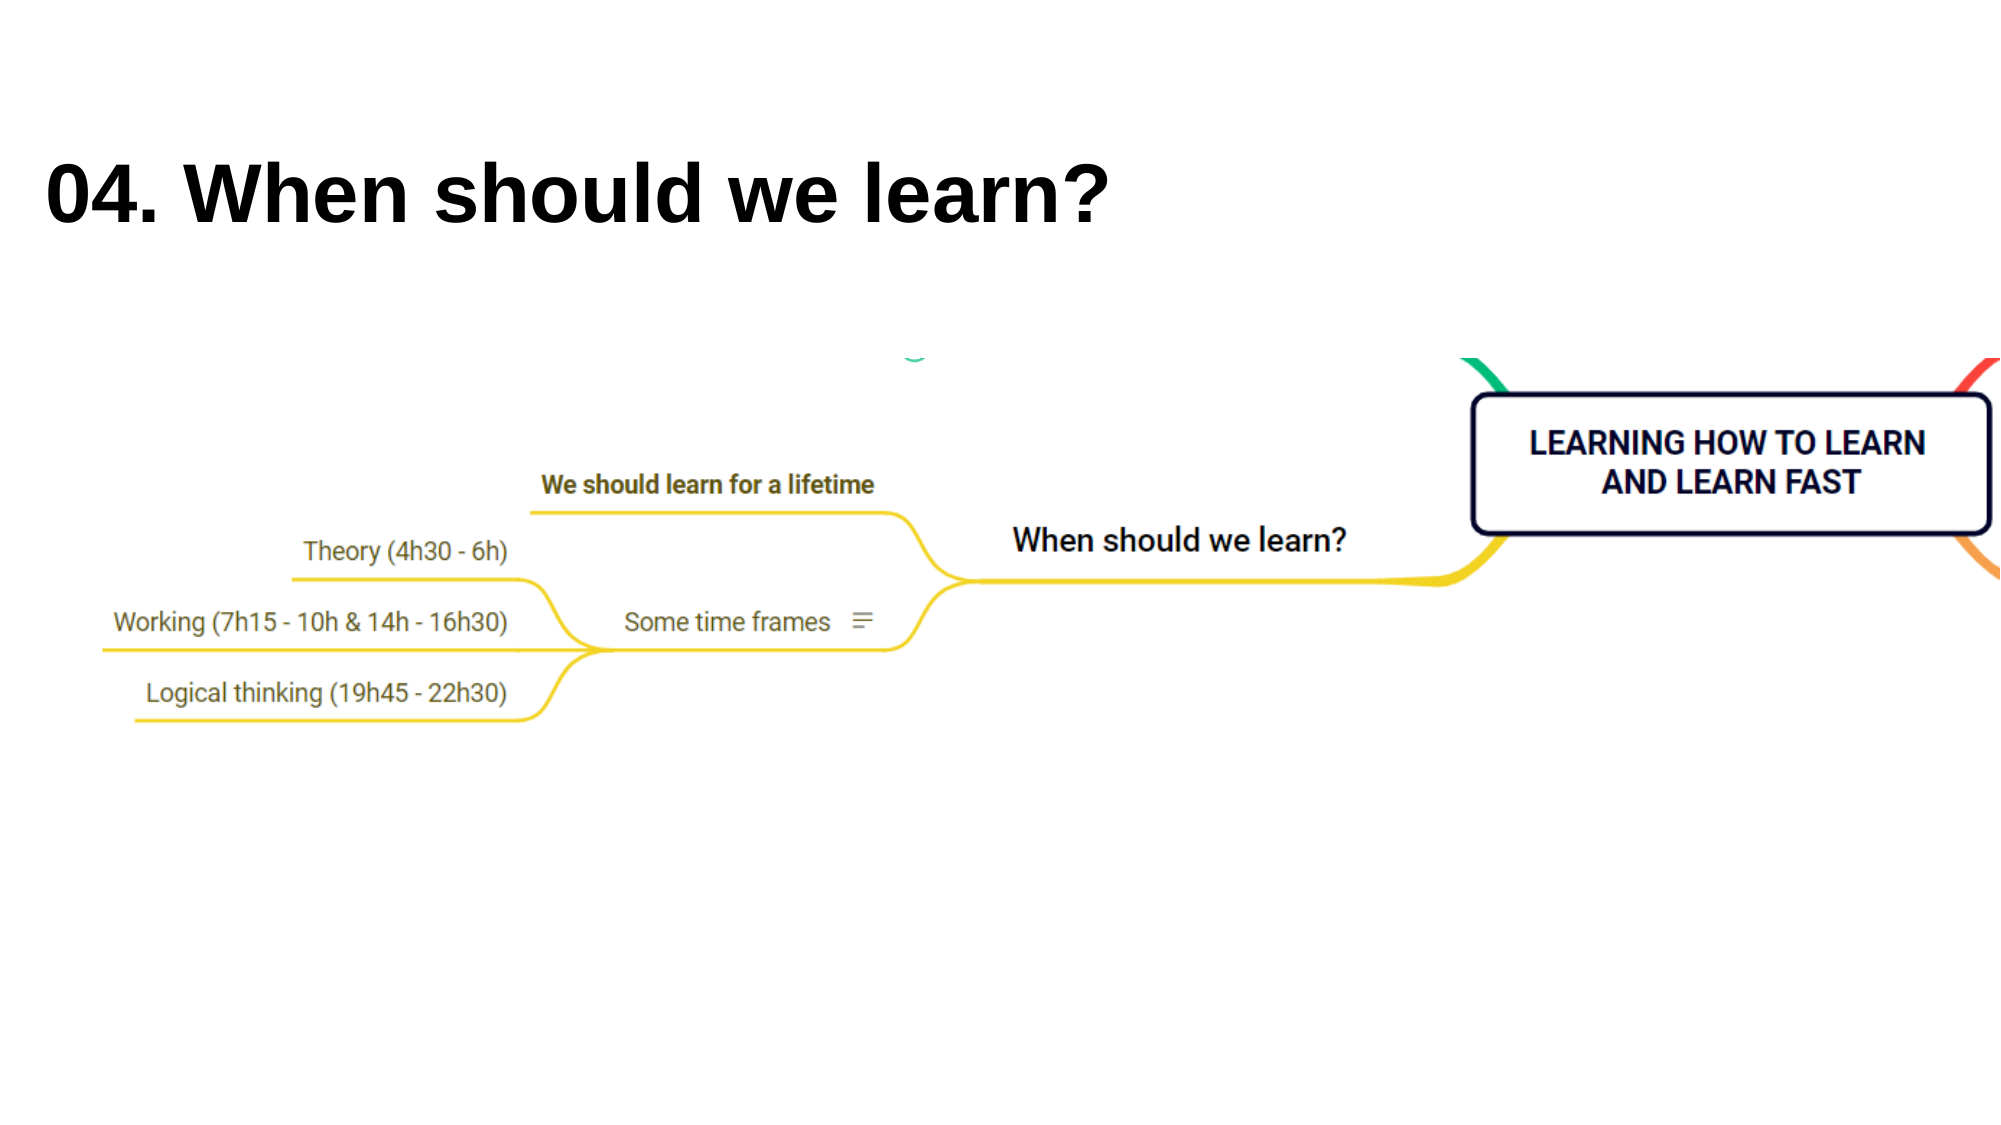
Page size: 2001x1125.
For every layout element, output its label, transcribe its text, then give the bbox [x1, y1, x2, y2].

title 04. When should we learn? [29, 135, 1208, 245]
picture [55, 358, 2000, 812]
